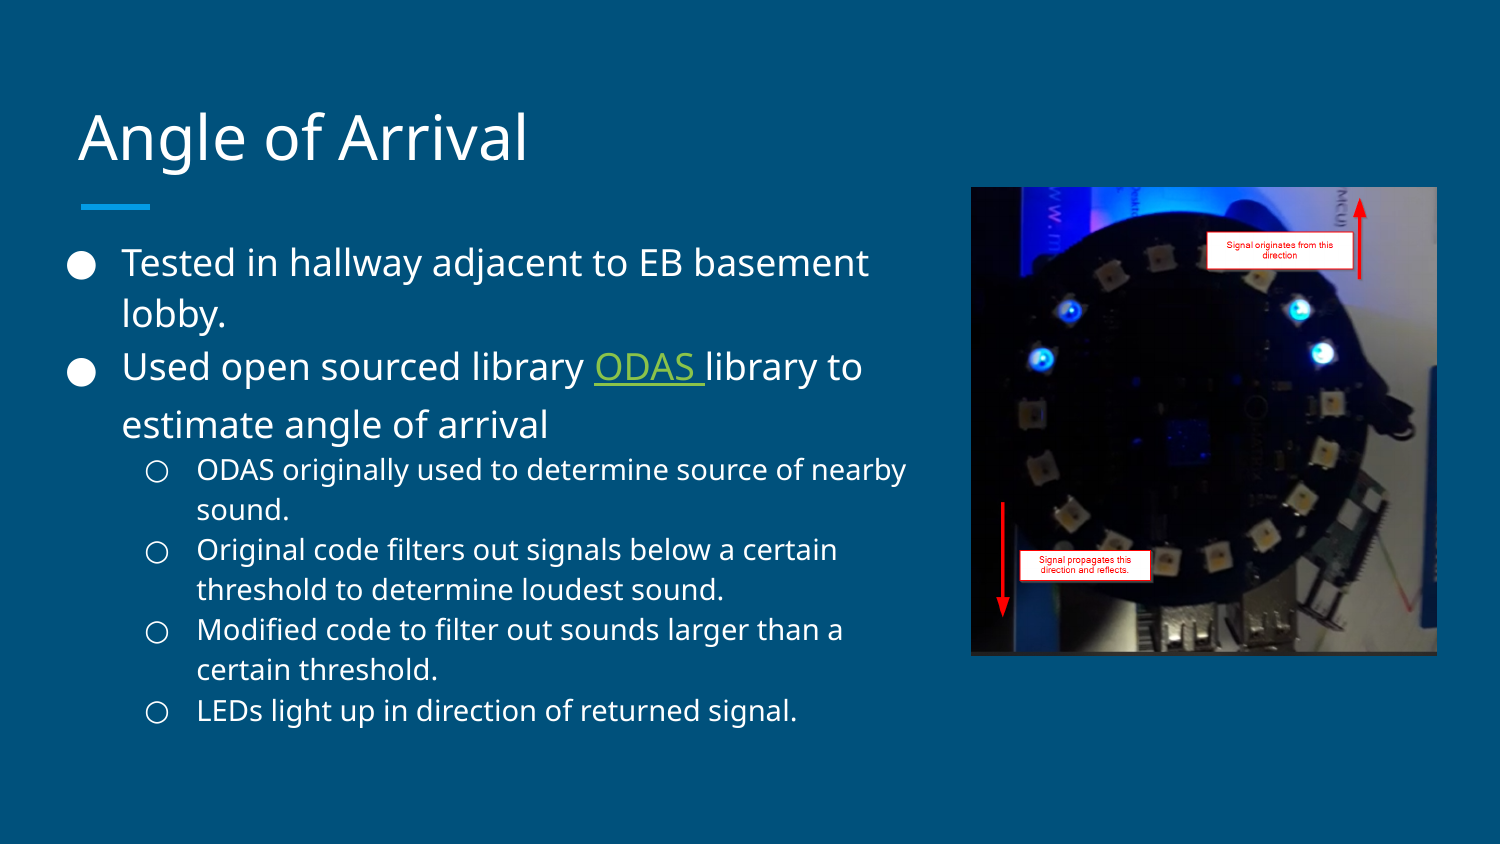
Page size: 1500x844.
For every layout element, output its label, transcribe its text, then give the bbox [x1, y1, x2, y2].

title Angle of Arrival [63, 75, 1437, 188]
list Tested in hallway adjacent to EB basement lobby. Used open sourced library ODAS library to estimate angle of arrival ODAS originally used to determine source of nearby sound. Original code filters out signals below a certain threshold to determine loudest sound. Modified code to filter out sounds larger than a certain threshold. LEDs light up in direction of returned signal. [31, 216, 953, 810]
picture [972, 188, 1436, 655]
